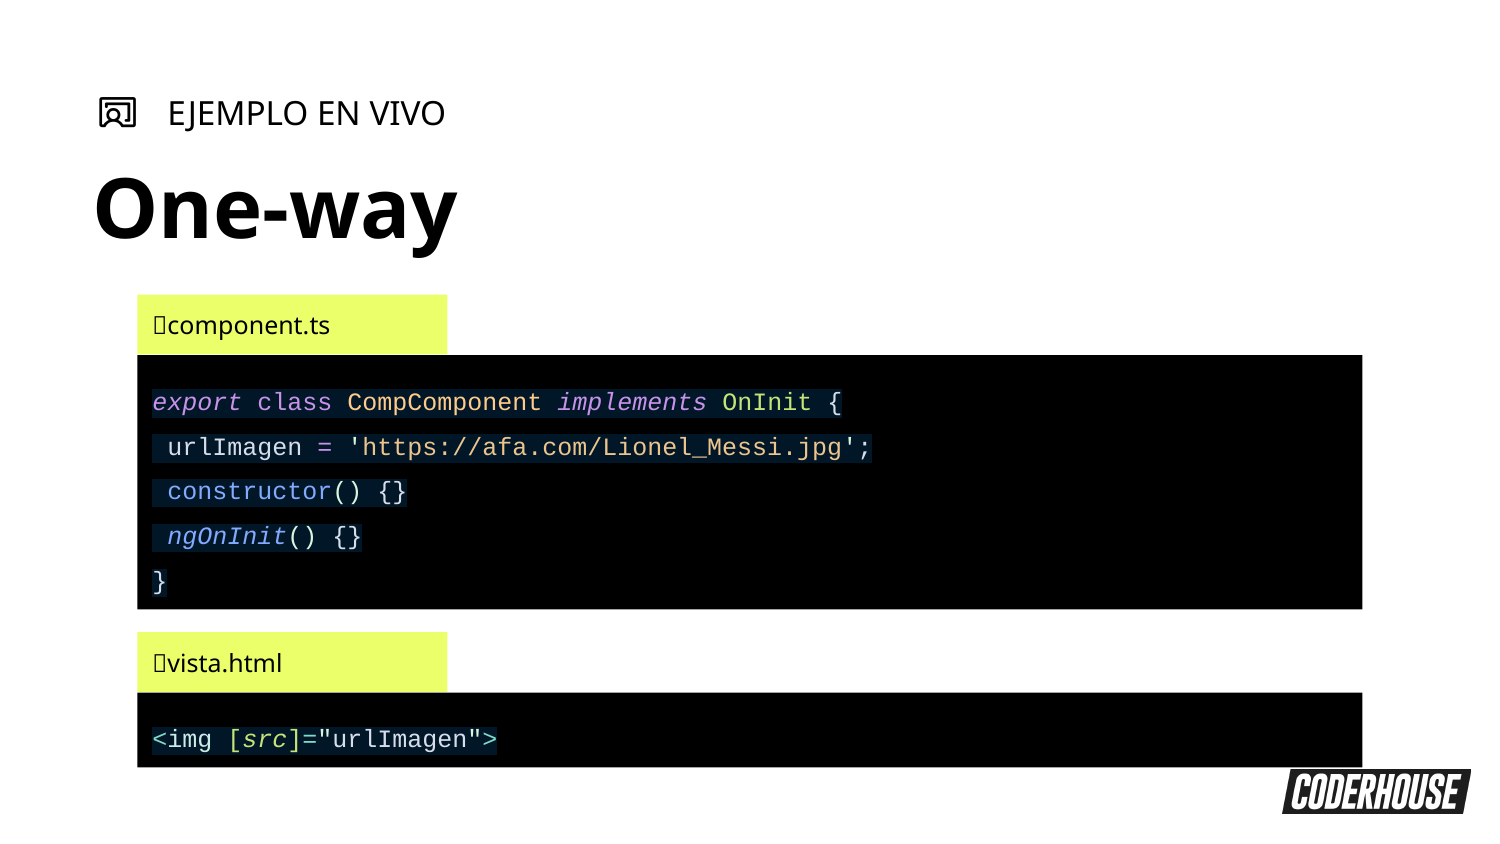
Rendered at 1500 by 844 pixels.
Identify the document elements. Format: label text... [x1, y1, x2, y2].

text_box export class CompComponent implements OnInit { urlImagen = 'https://afa.com/Lionel_Messi.jpg'; constructor() {} ngOnInit() {} } [137, 355, 1363, 610]
text_box <img [src]="urlImagen"> [137, 692, 1363, 768]
text_box 📄component.ts [137, 294, 448, 355]
text_box One-way [77, 151, 1422, 272]
text_box EJEMPLO EN VIVO [154, 76, 632, 147]
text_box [81, 76, 154, 148]
picture [1281, 769, 1471, 814]
text_box 📄vista.html [137, 632, 448, 692]
